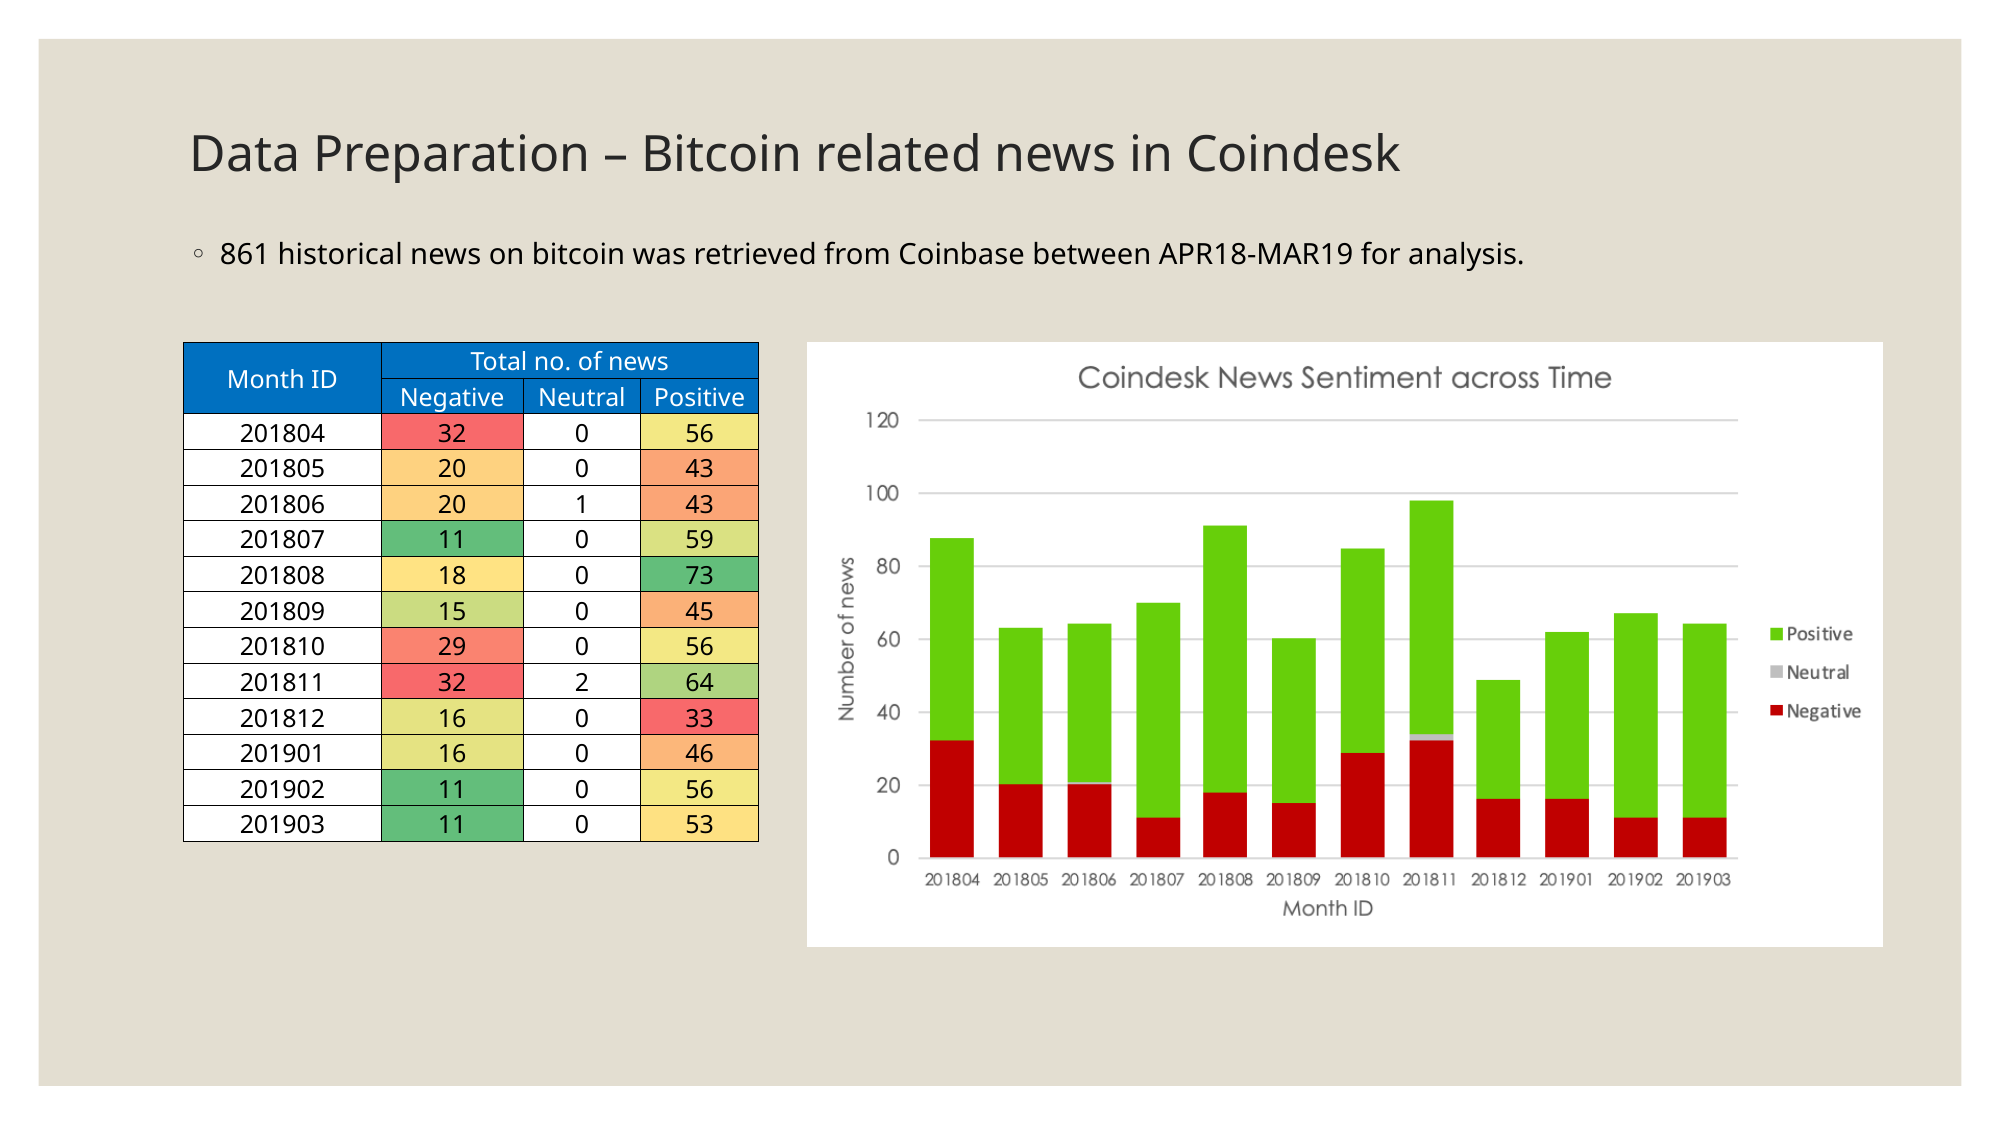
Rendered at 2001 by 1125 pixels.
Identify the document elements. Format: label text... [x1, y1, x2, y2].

table_cell 16 [382, 735, 523, 769]
table_cell Positive [641, 379, 758, 413]
table_cell 11 [382, 521, 523, 556]
table_cell 201809 [184, 592, 381, 627]
title Data Preparation – Bitcoin related news in Coindesk [174, 105, 1825, 205]
table_cell 29 [382, 628, 523, 663]
table_cell 0 [524, 770, 640, 805]
table_cell 20 [382, 450, 523, 485]
table_cell Negative [382, 379, 523, 413]
table_cell 11 [382, 770, 523, 805]
table_cell 64 [641, 664, 758, 698]
table_cell 201805 [184, 450, 381, 485]
table_cell 43 [641, 486, 758, 520]
table_cell 0 [524, 592, 640, 627]
table_cell 201807 [184, 521, 381, 556]
table_cell 0 [524, 806, 640, 841]
list 861 historical news on bitcoin was retrieved from Coinbase between APR18-MAR19 for analysis. [174, 228, 1825, 990]
table_cell 201812 [184, 699, 381, 734]
table_cell 56 [641, 770, 758, 805]
table_cell 0 [524, 699, 640, 734]
table_cell 0 [524, 628, 640, 663]
table_cell 32 [382, 664, 523, 698]
table_cell 201810 [184, 628, 381, 663]
table_cell 43 [641, 450, 758, 485]
table_header Total no. of news [382, 343, 758, 378]
table_cell 0 [524, 414, 640, 449]
table_cell 1 [524, 486, 640, 520]
table_cell 0 [524, 735, 640, 769]
table_cell 56 [641, 414, 758, 449]
table_cell 20 [382, 486, 523, 520]
table_cell 59 [641, 521, 758, 556]
table_cell 45 [641, 592, 758, 627]
table_cell 33 [641, 699, 758, 734]
table_cell Neutral [524, 379, 640, 413]
table_cell 0 [524, 557, 640, 591]
table_cell 18 [382, 557, 523, 591]
picture [807, 342, 1883, 947]
table_cell 32 [382, 414, 523, 449]
table_header Month ID [184, 343, 381, 413]
table_cell 2 [524, 664, 640, 698]
table_cell 73 [641, 557, 758, 591]
table_cell 201808 [184, 557, 381, 591]
table_cell 15 [382, 592, 523, 627]
table_cell 201903 [184, 806, 381, 841]
table_cell 0 [524, 450, 640, 485]
table_cell 201902 [184, 770, 381, 805]
table_cell 201811 [184, 664, 381, 698]
table_cell 46 [641, 735, 758, 769]
table_cell 11 [382, 806, 523, 841]
table_cell 0 [524, 521, 640, 556]
table_cell 201901 [184, 735, 381, 769]
table_cell 56 [641, 628, 758, 663]
table_cell 16 [382, 699, 523, 734]
table_cell 201806 [184, 486, 381, 520]
table_cell 53 [641, 806, 758, 841]
table_cell 201804 [184, 414, 381, 449]
